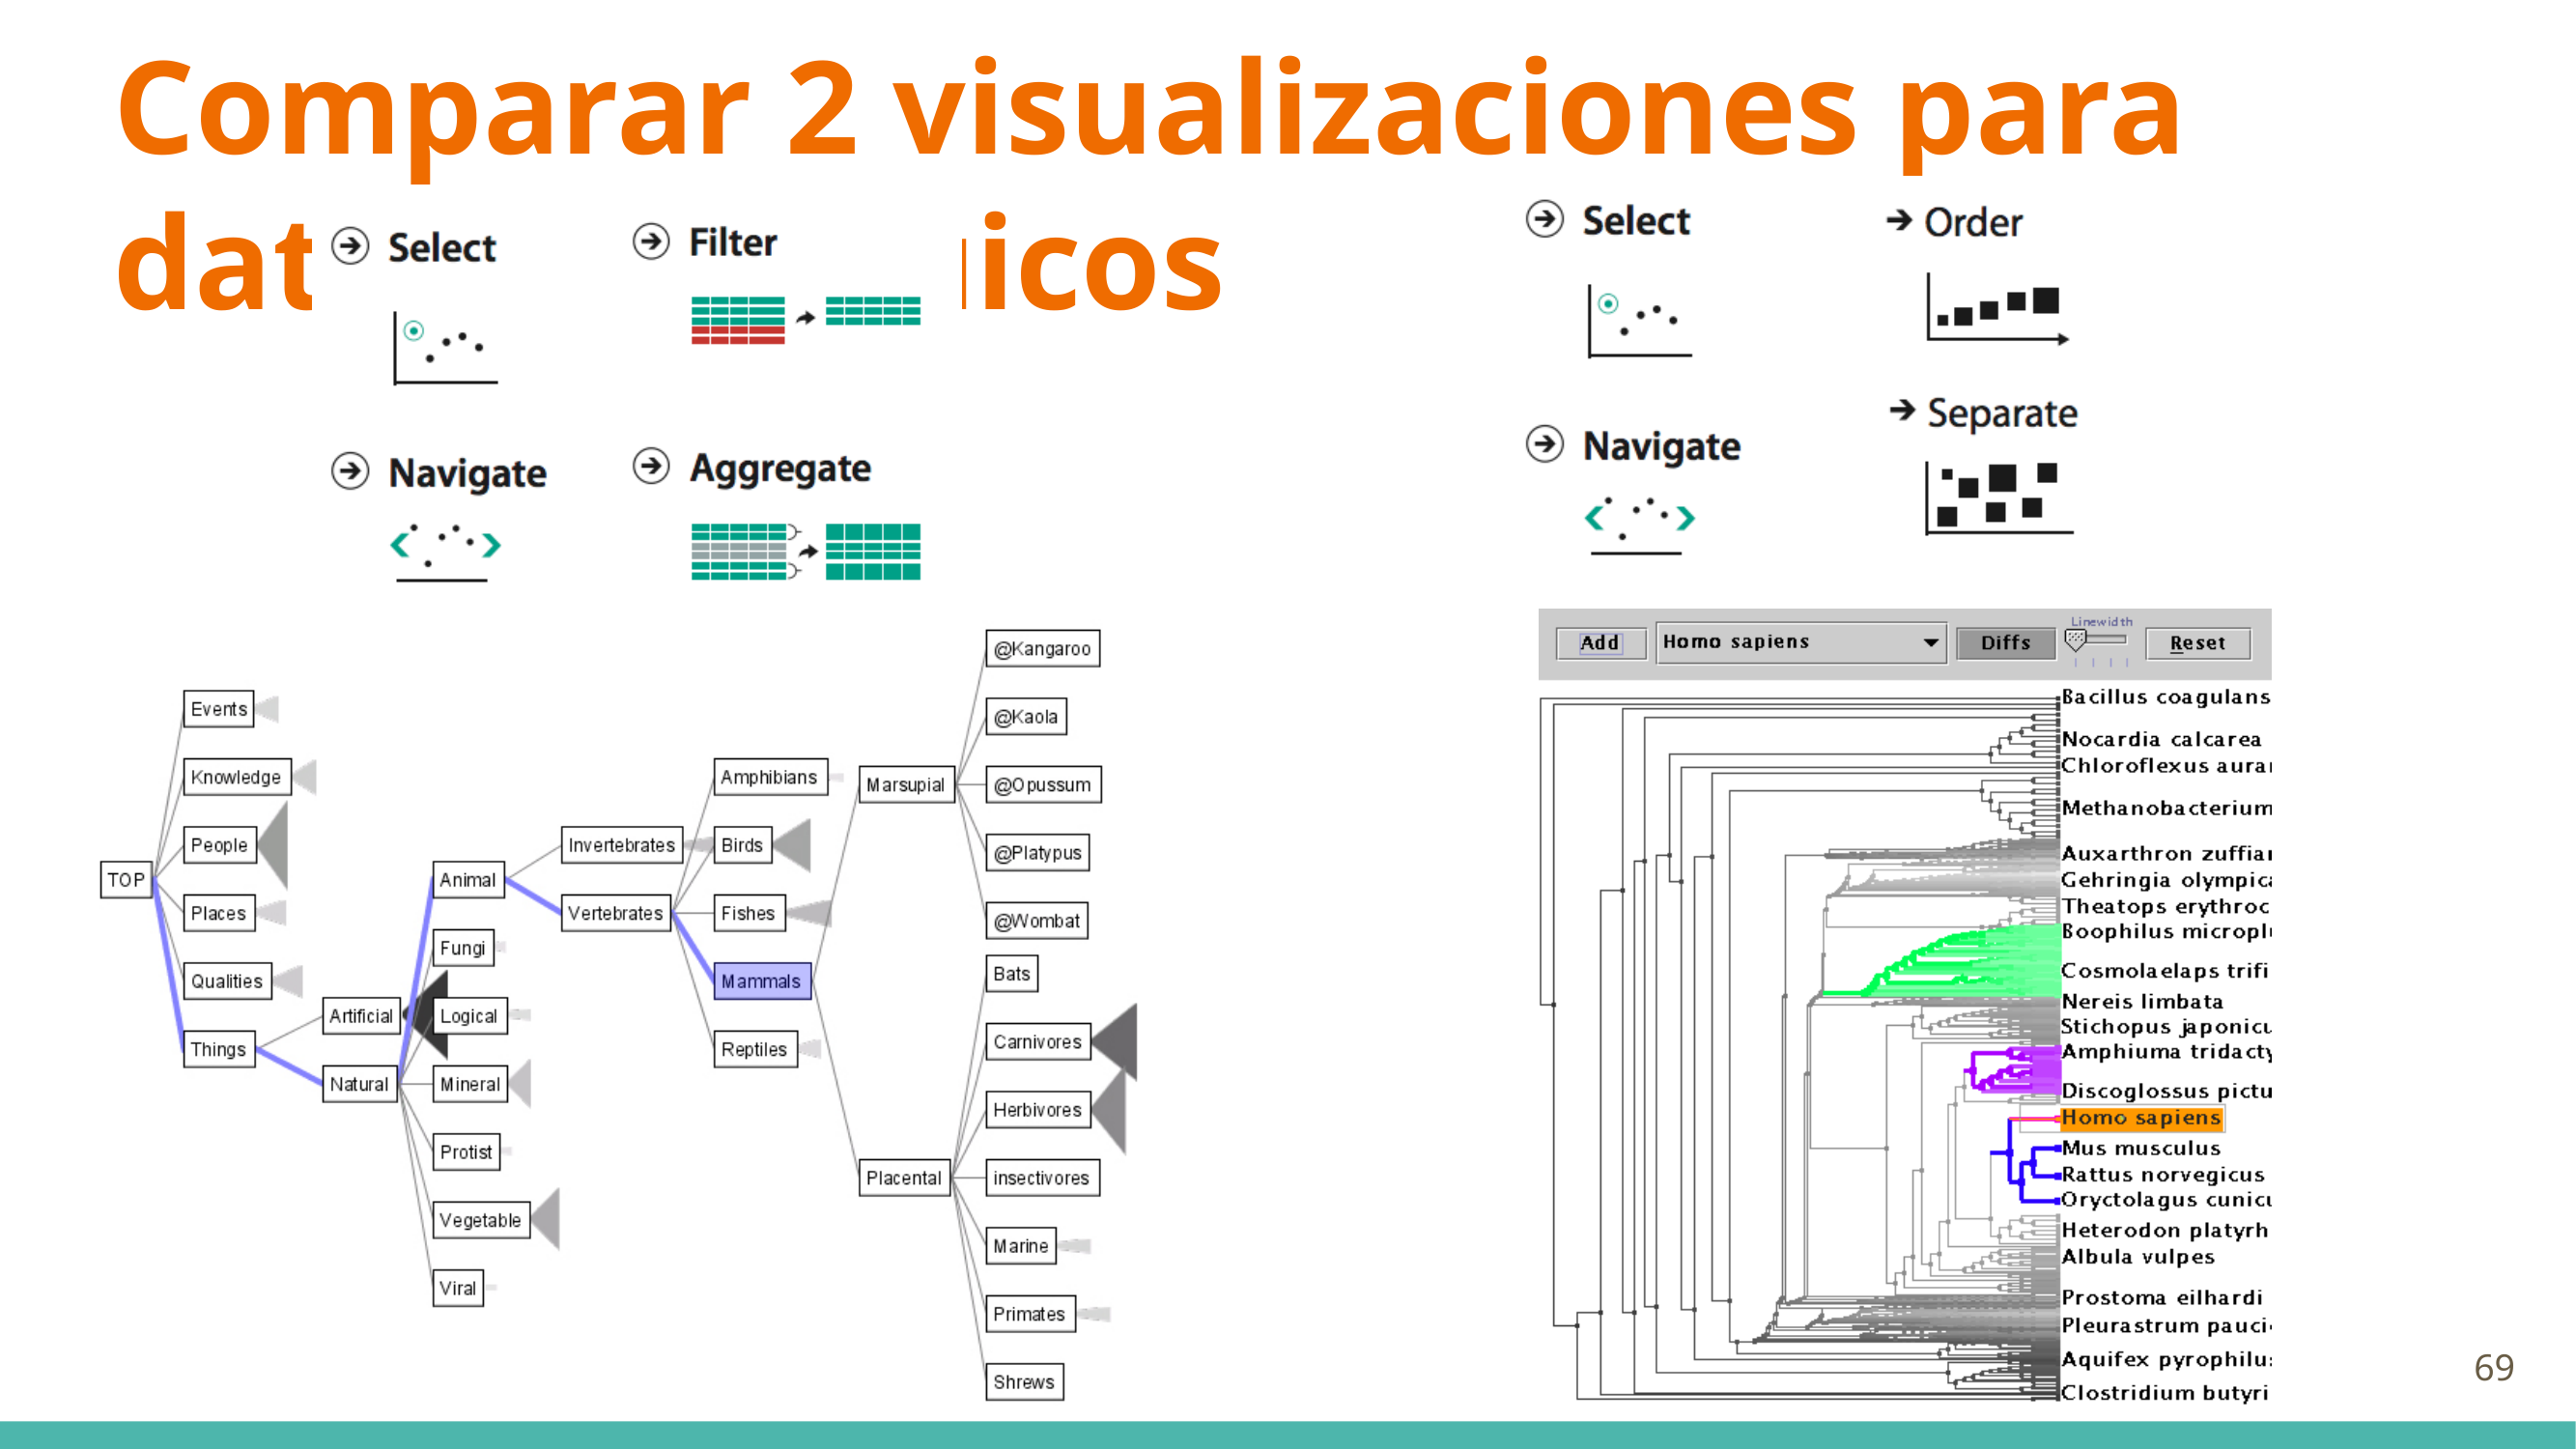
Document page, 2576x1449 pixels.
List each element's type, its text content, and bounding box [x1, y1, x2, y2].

picture [1506, 176, 1805, 583]
title Comparar 2 visualizaciones para datos jerárquicos [87, 0, 2488, 326]
picture [1868, 382, 2121, 554]
picture [87, 619, 1187, 1413]
picture [1868, 176, 2102, 362]
slide_number ‹#› [2386, 1313, 2541, 1425]
picture [1539, 609, 2272, 1413]
picture [312, 203, 962, 611]
